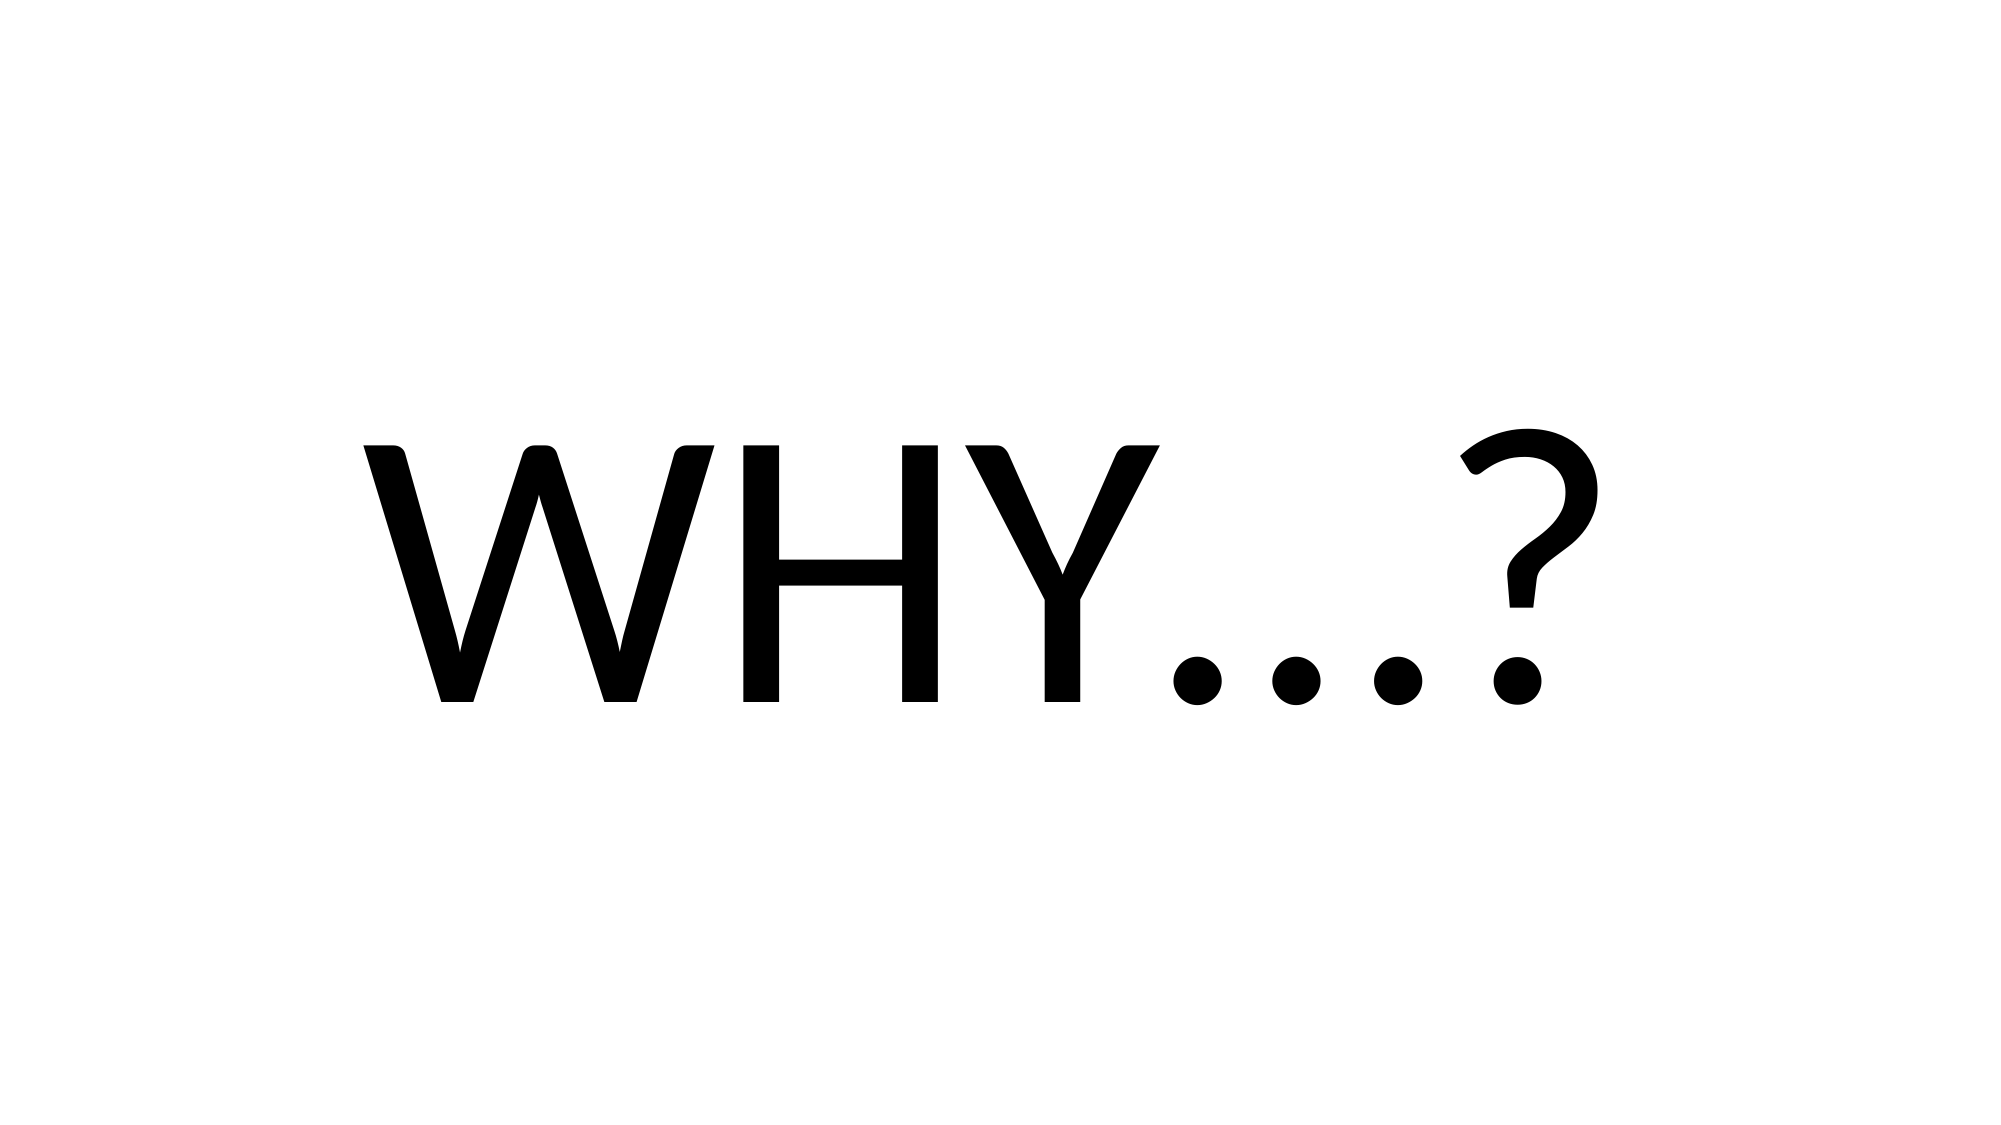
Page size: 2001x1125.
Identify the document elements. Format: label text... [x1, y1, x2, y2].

text_box WHY…? [346, 295, 1638, 790]
